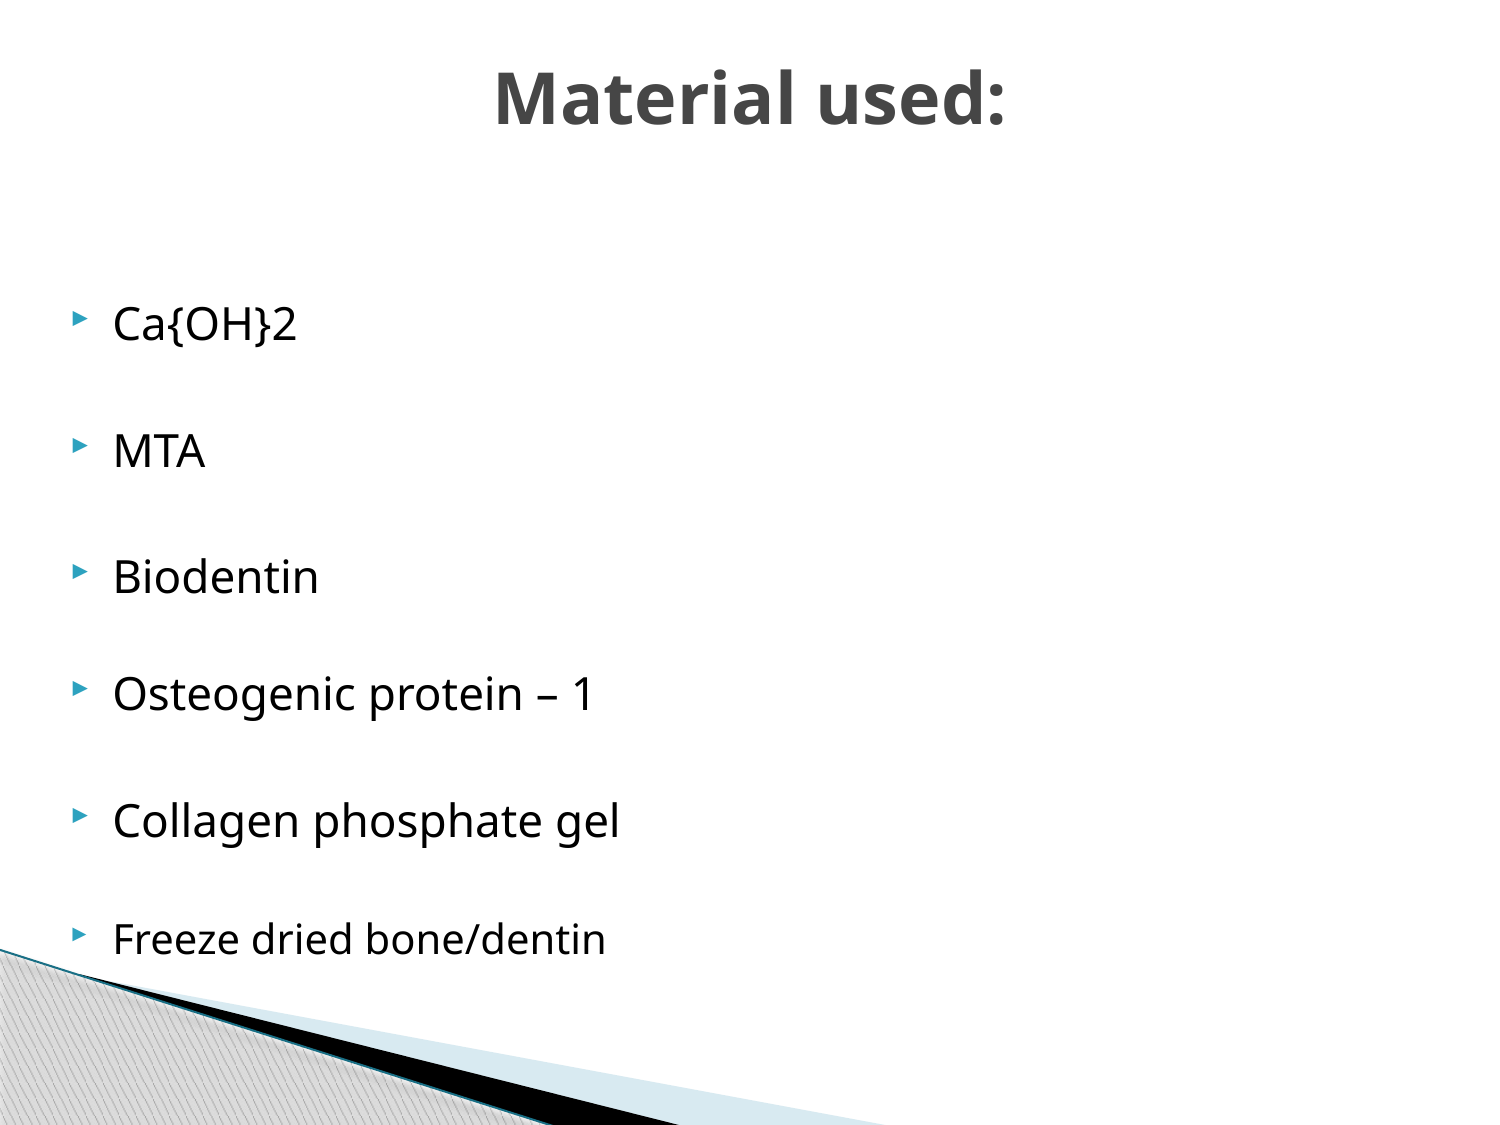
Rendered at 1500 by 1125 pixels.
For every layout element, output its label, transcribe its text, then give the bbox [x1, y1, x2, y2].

list Ca{OH}2 MTA Biodentin Osteogenic protein – 1 Collagen phosphate gel Freeze dried bone/dentin [37, 287, 1500, 1050]
title Material used: [75, 45, 1425, 233]
